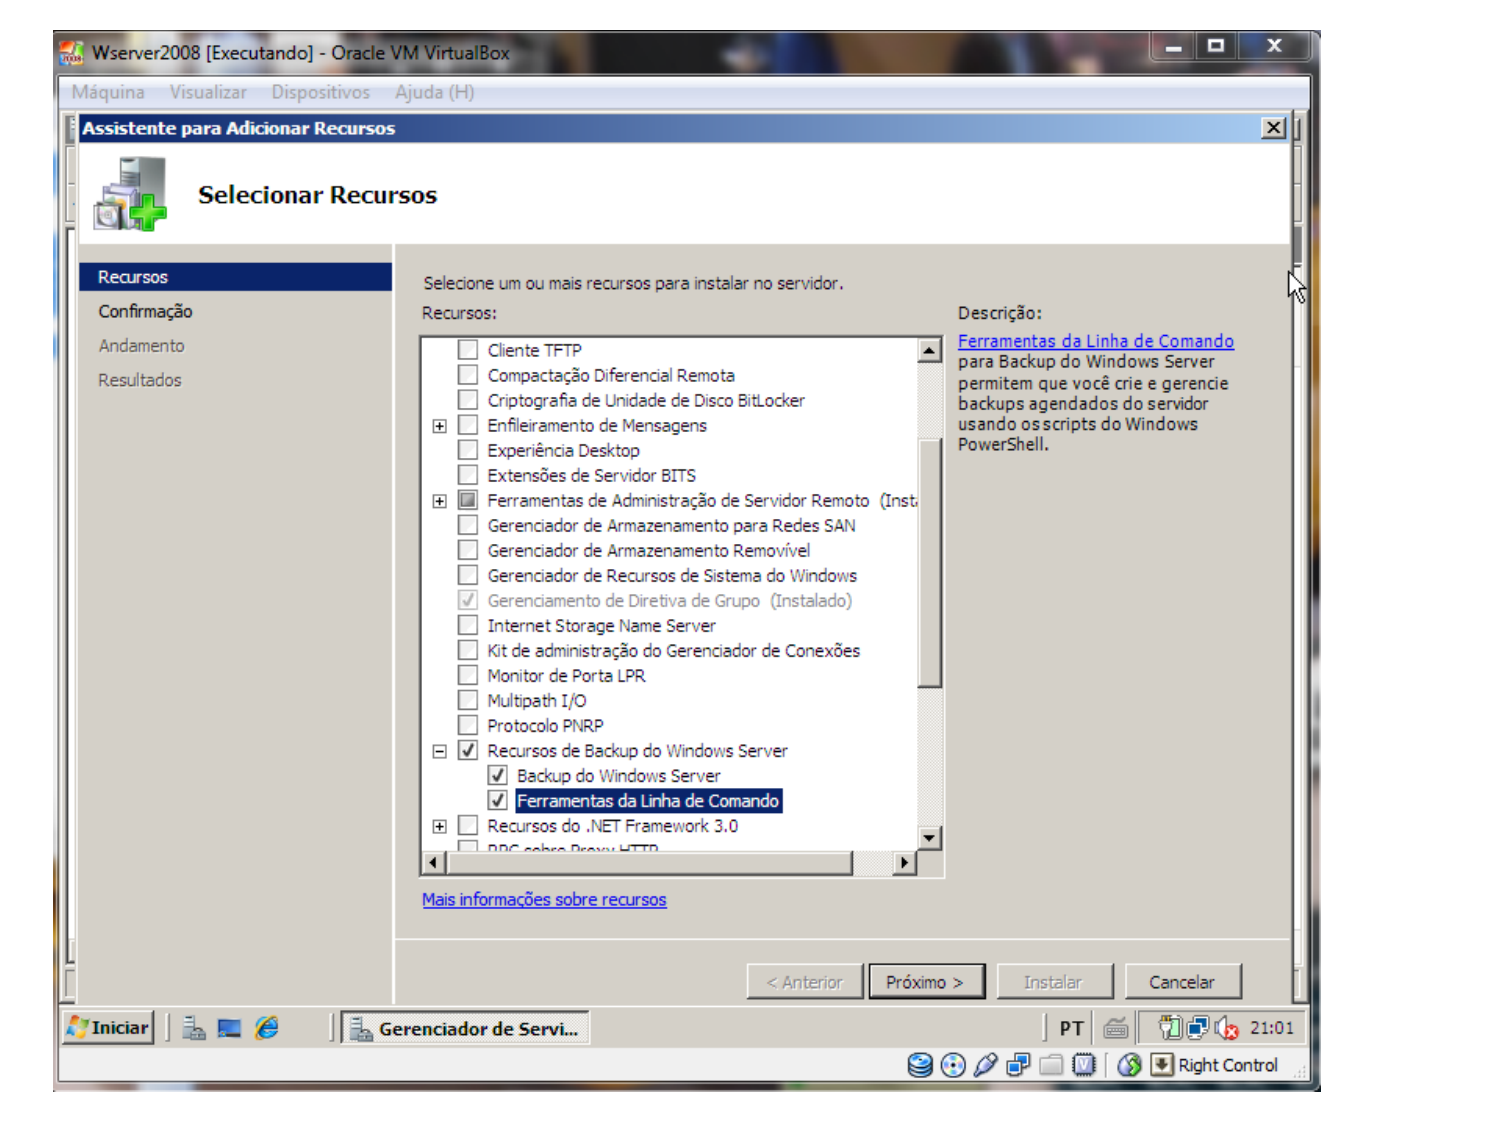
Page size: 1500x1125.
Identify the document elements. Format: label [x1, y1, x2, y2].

picture [52, 30, 1321, 1092]
